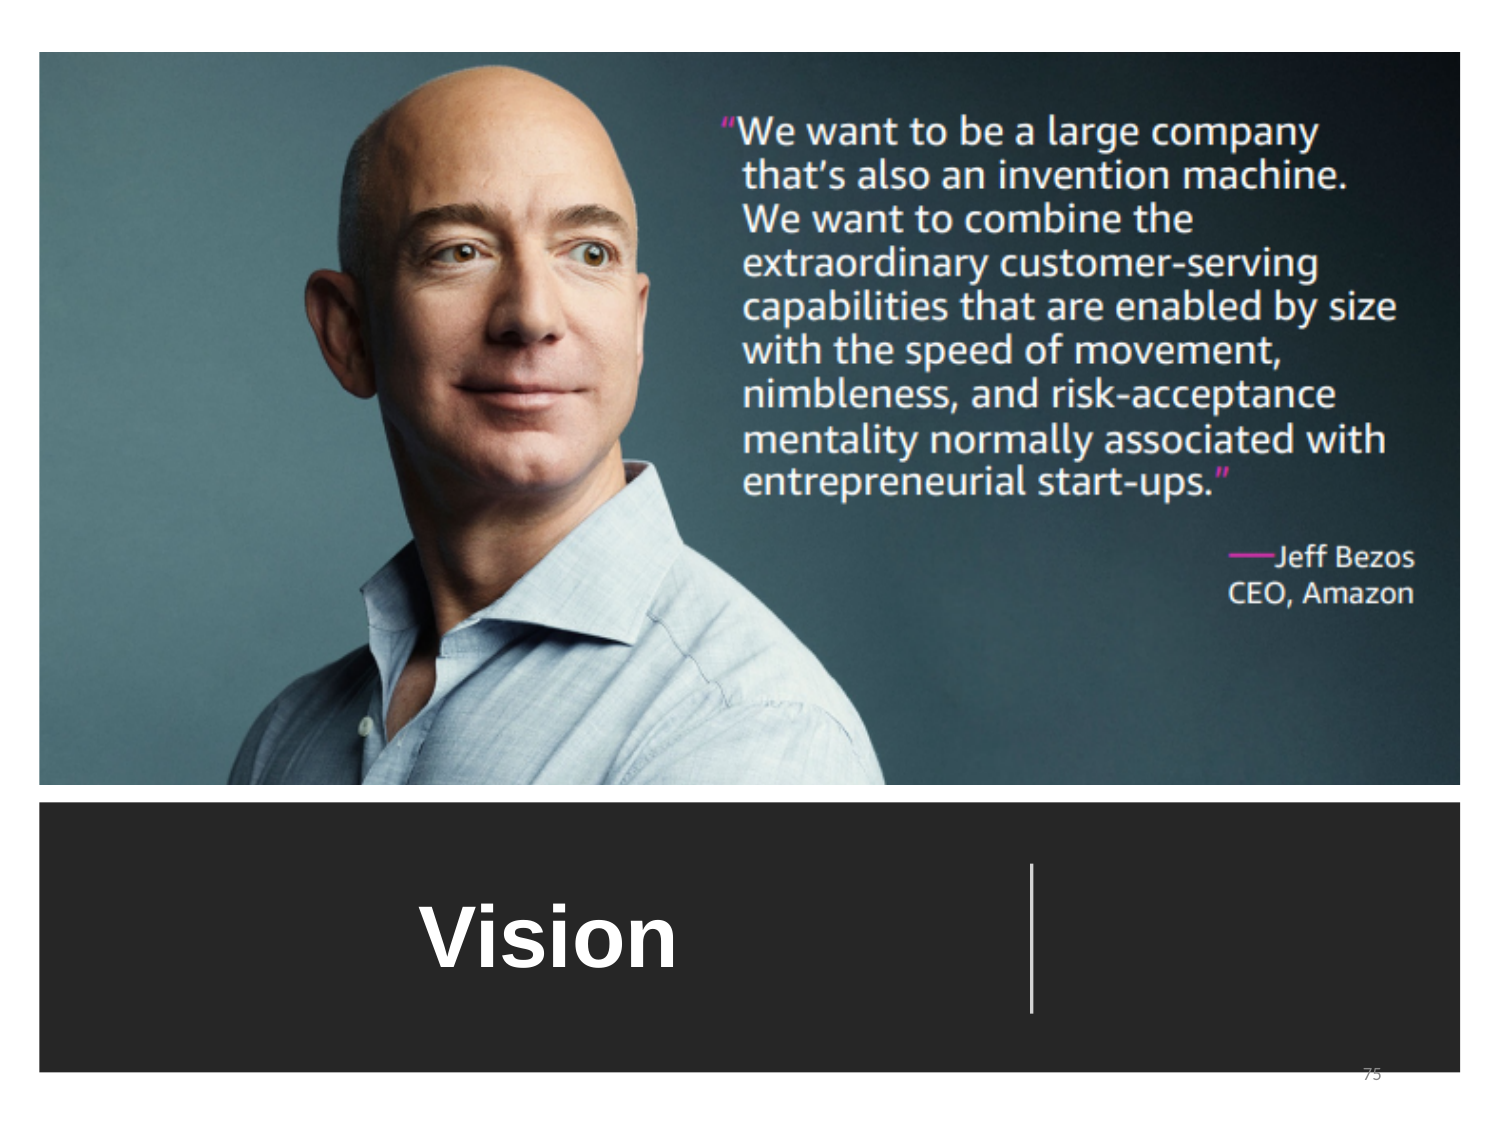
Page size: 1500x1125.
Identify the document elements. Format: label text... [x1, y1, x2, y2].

text_box [37, 800, 1462, 1074]
picture [39, 52, 1461, 785]
text_box 75 [1059, 1042, 1397, 1103]
title Vision [88, 835, 1010, 1043]
